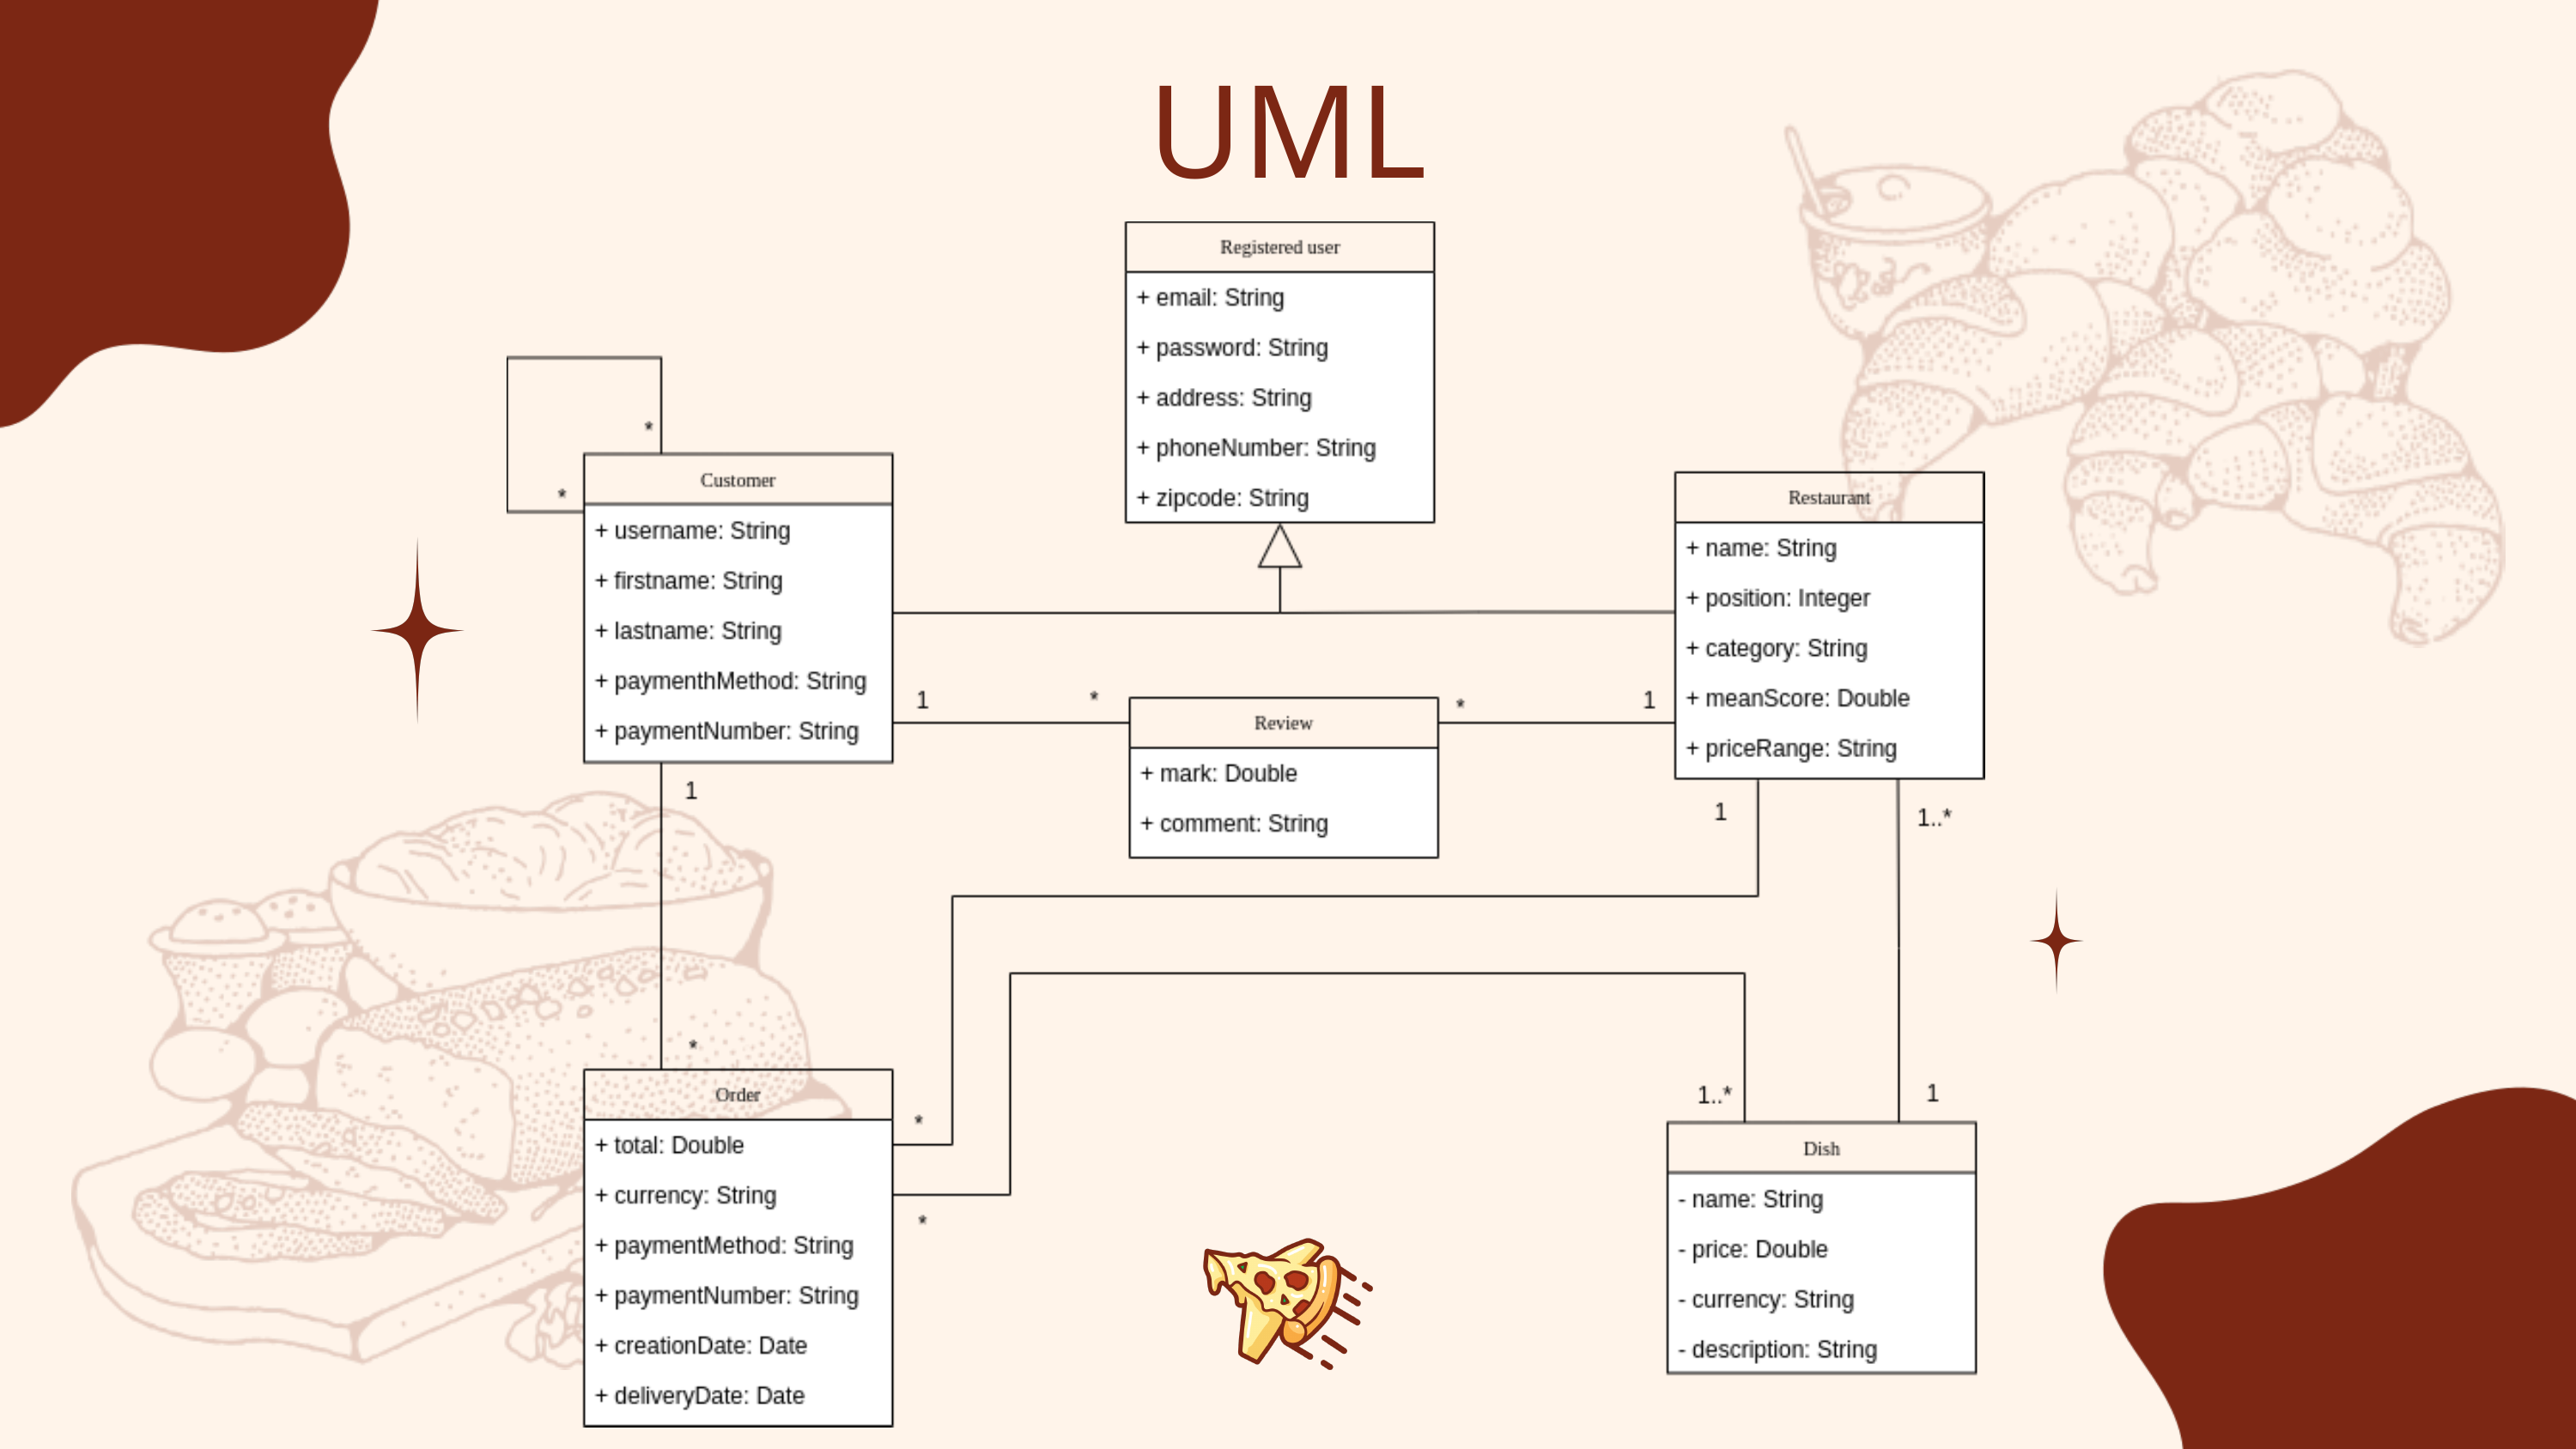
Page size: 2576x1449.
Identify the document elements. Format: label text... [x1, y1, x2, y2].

picture [2099, 1079, 2576, 1449]
picture [2029, 887, 2084, 996]
picture [71, 67, 2506, 1428]
picture [0, 0, 386, 440]
picture [370, 537, 465, 724]
text_box UML [391, 62, 2432, 204]
